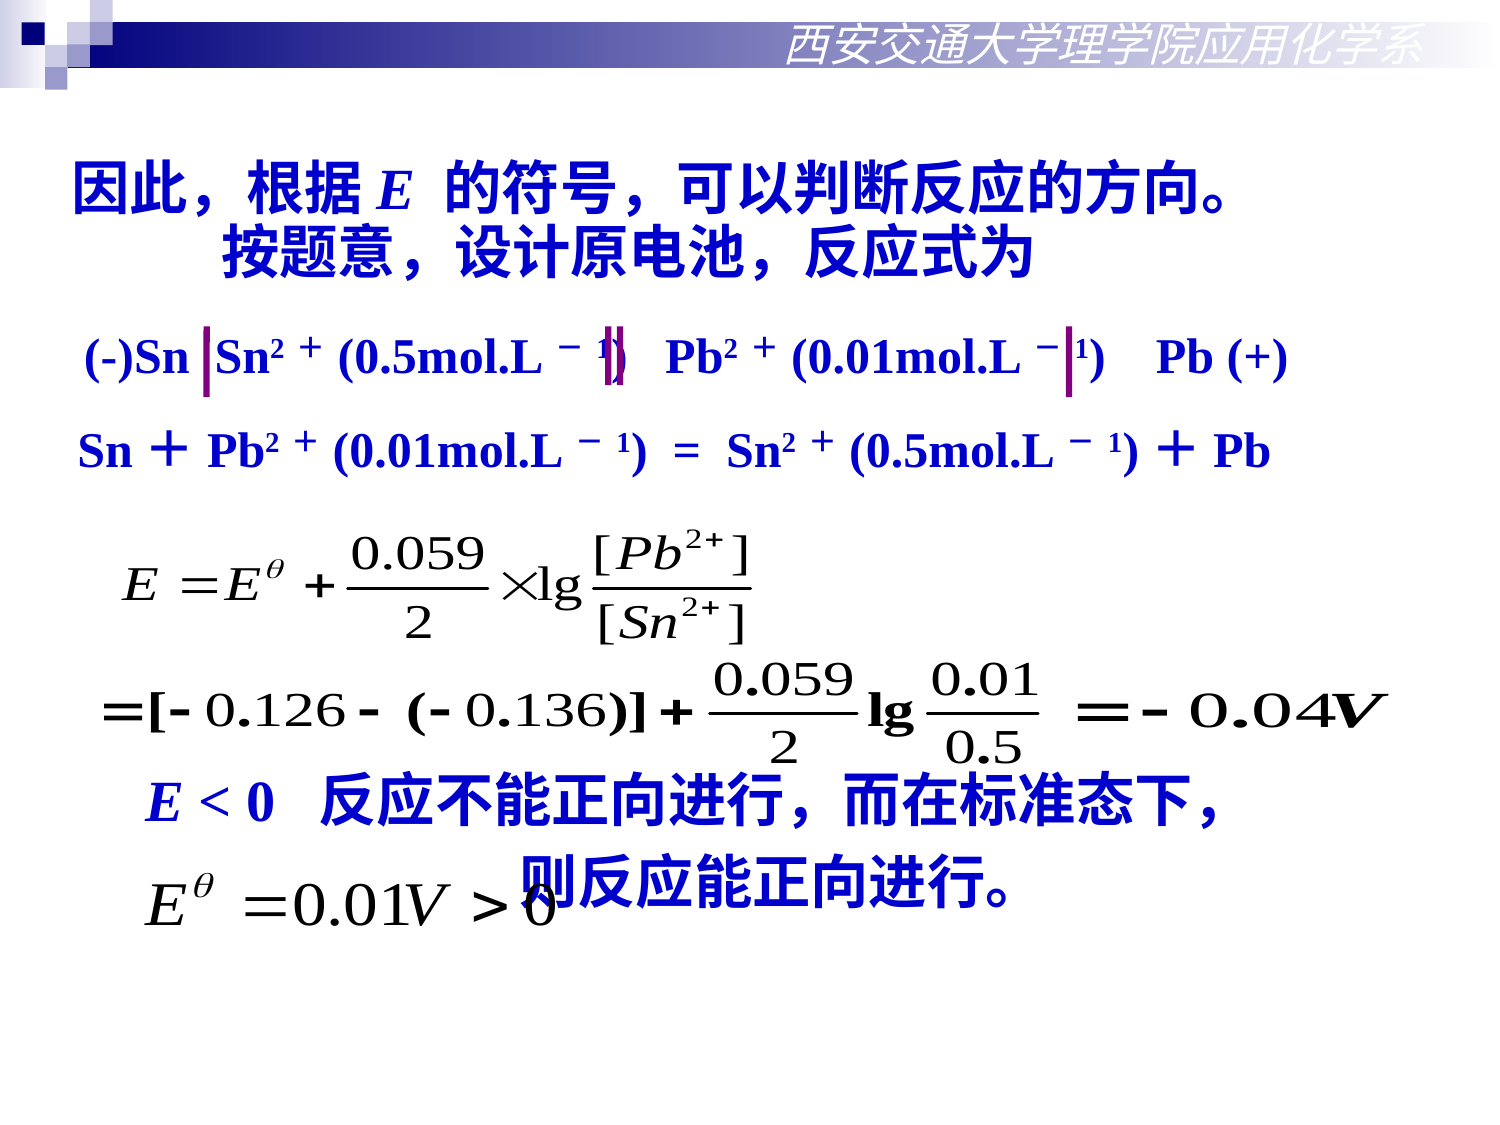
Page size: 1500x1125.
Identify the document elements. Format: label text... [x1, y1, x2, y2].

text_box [110, 515, 765, 643]
list 因此，根据E 的符号，可以判断反应的方向。 按题意，设计原电池，反应式为 (-)Sn Sn2＋(0.5mol.L－1) Pb2＋(0.01mol.L－1) Pb (+) Sn＋Pb2＋(0.01mol.L－1) = Sn2＋(0.5mol.L－1)＋Pb E < 0 反应不能正向进行，而在标准态下， 则反应能正向进行。 [0, 124, 1500, 1125]
text_box 西安交通大学理学院应用化学系 [767, 8, 1500, 78]
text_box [88, 644, 1052, 776]
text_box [1056, 680, 1408, 741]
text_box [132, 857, 573, 941]
